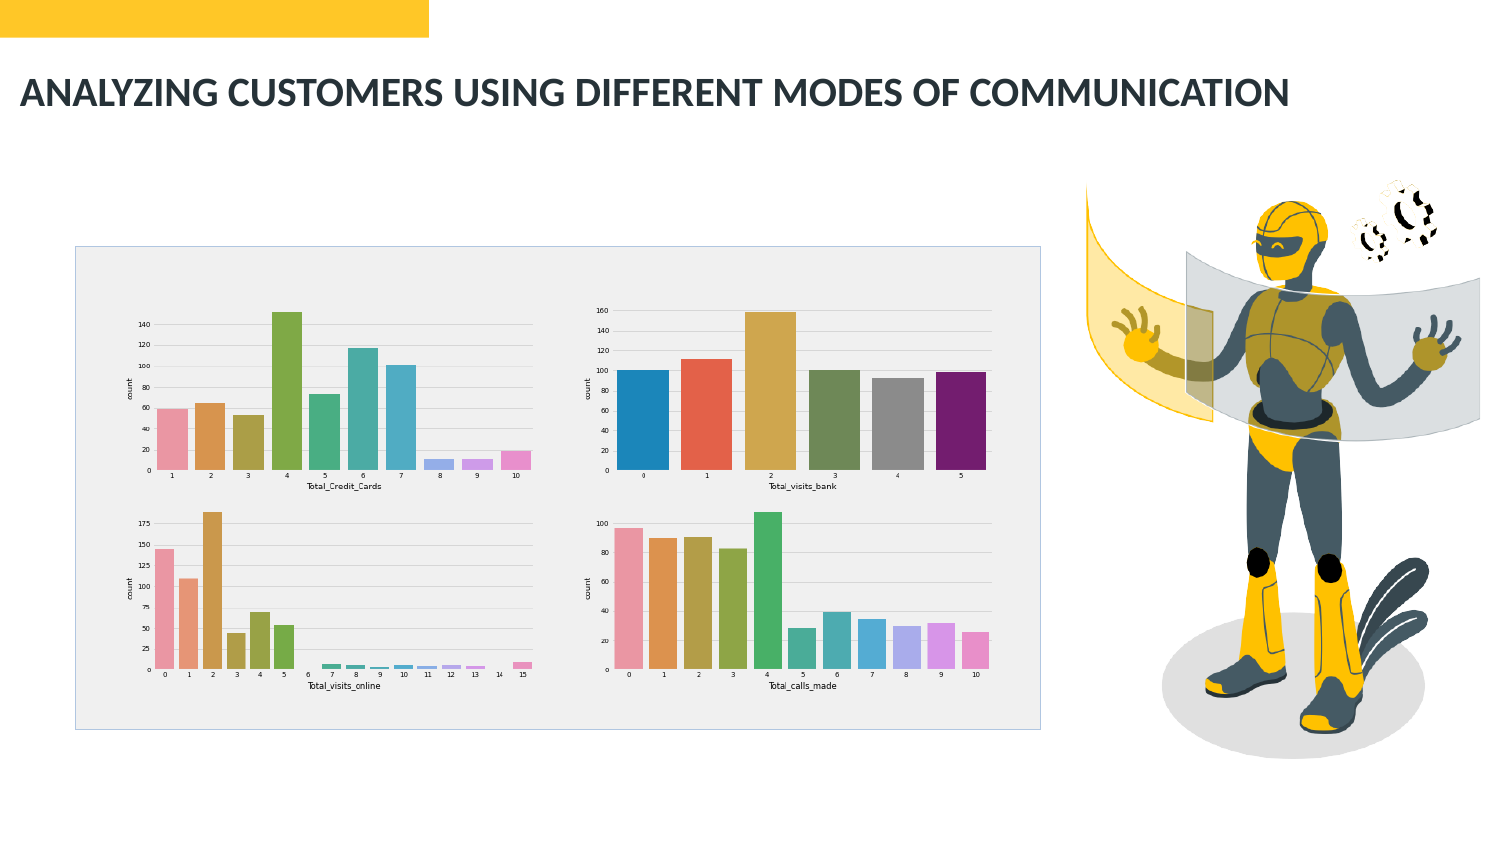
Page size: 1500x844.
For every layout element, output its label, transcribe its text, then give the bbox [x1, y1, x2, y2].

title ANALYZING CUSTOMERS USING DIFFERENT MODES OF COMMUNICATION [19, 62, 1500, 206]
picture [74, 246, 1041, 730]
text_box [0, 0, 429, 38]
text_box [1086, 180, 1481, 759]
